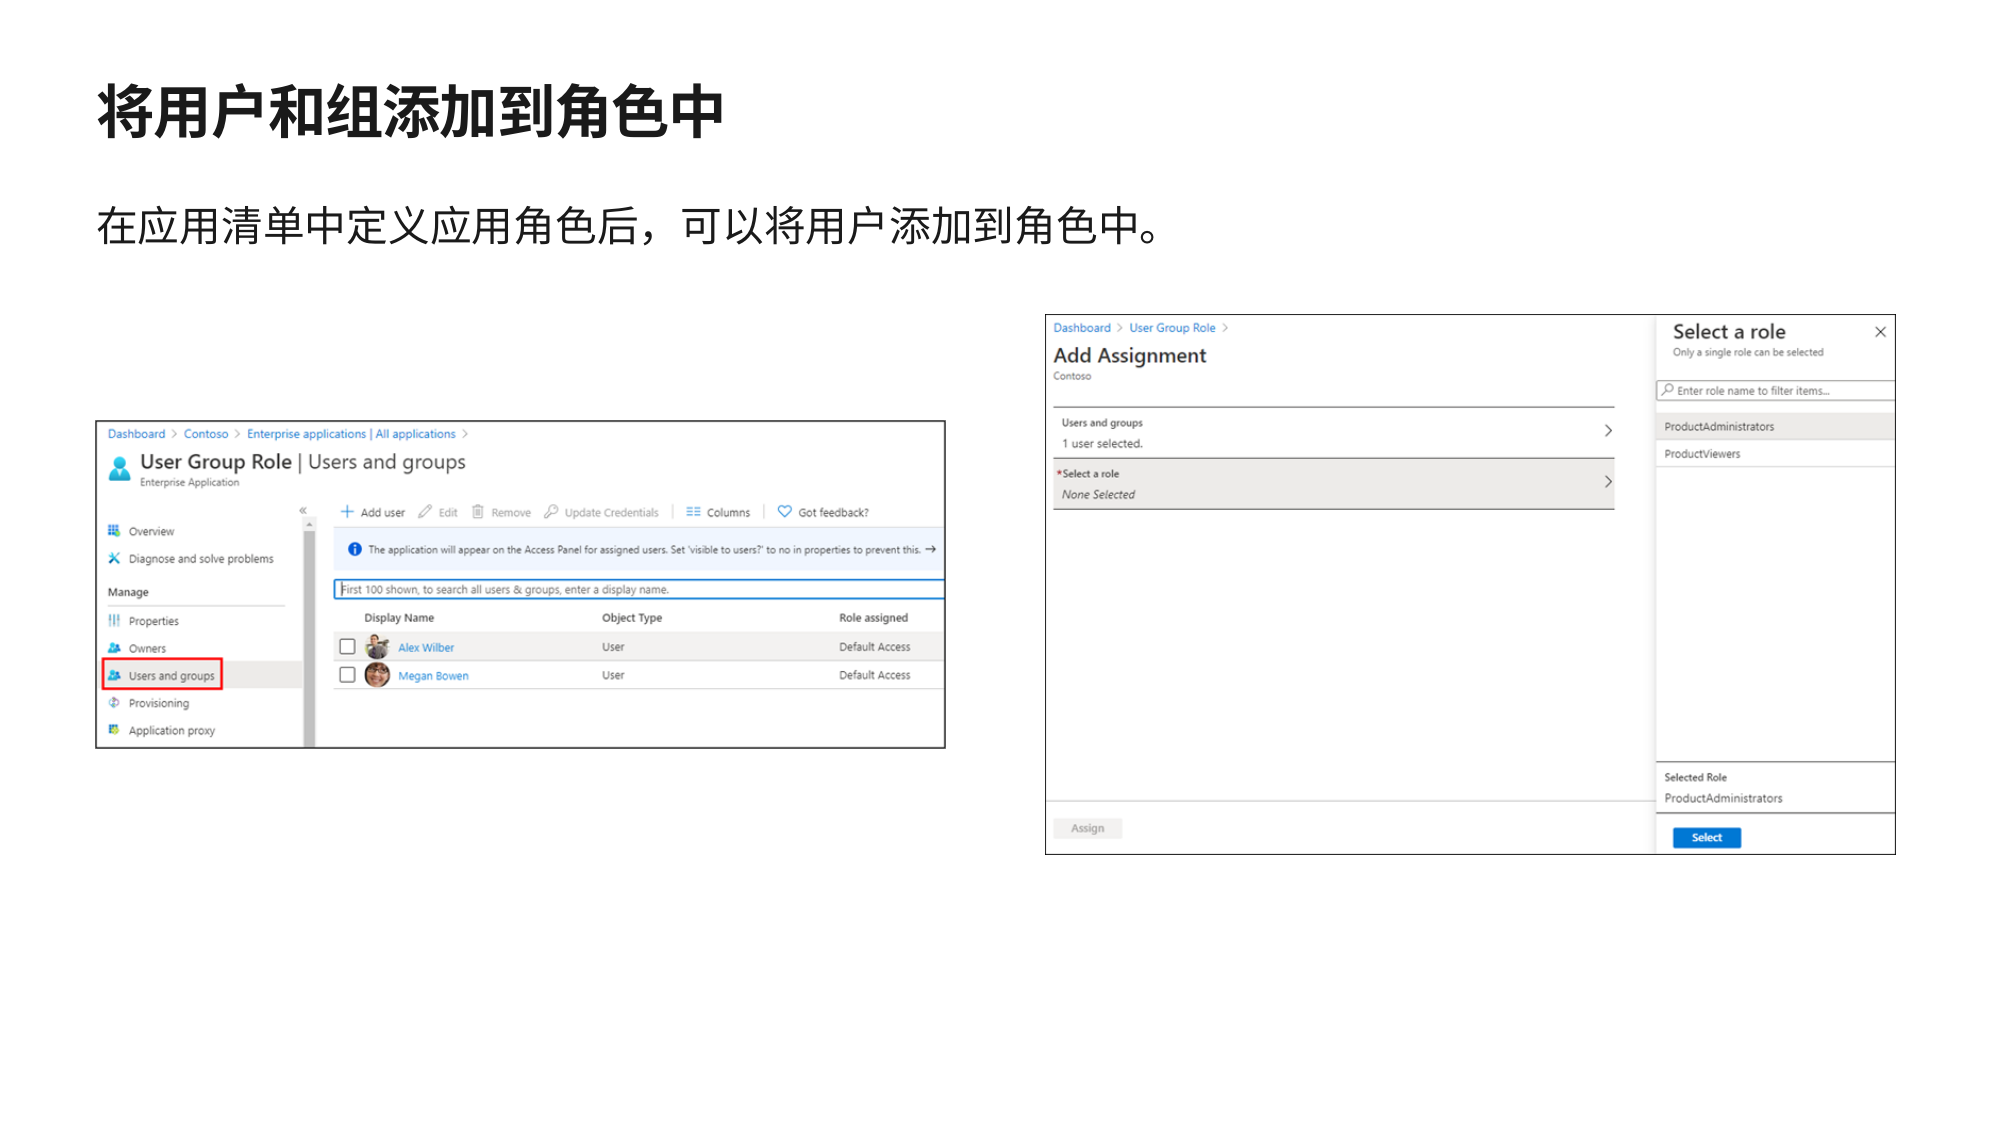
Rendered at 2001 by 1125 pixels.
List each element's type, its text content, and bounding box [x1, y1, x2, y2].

title 将用户和组添加到角色中 [96, 75, 1904, 146]
picture [95, 420, 947, 749]
list 在应用清单中定义应用角色后，可以将用户添加到角色中。 [95, 199, 1904, 251]
picture [1045, 314, 1896, 855]
